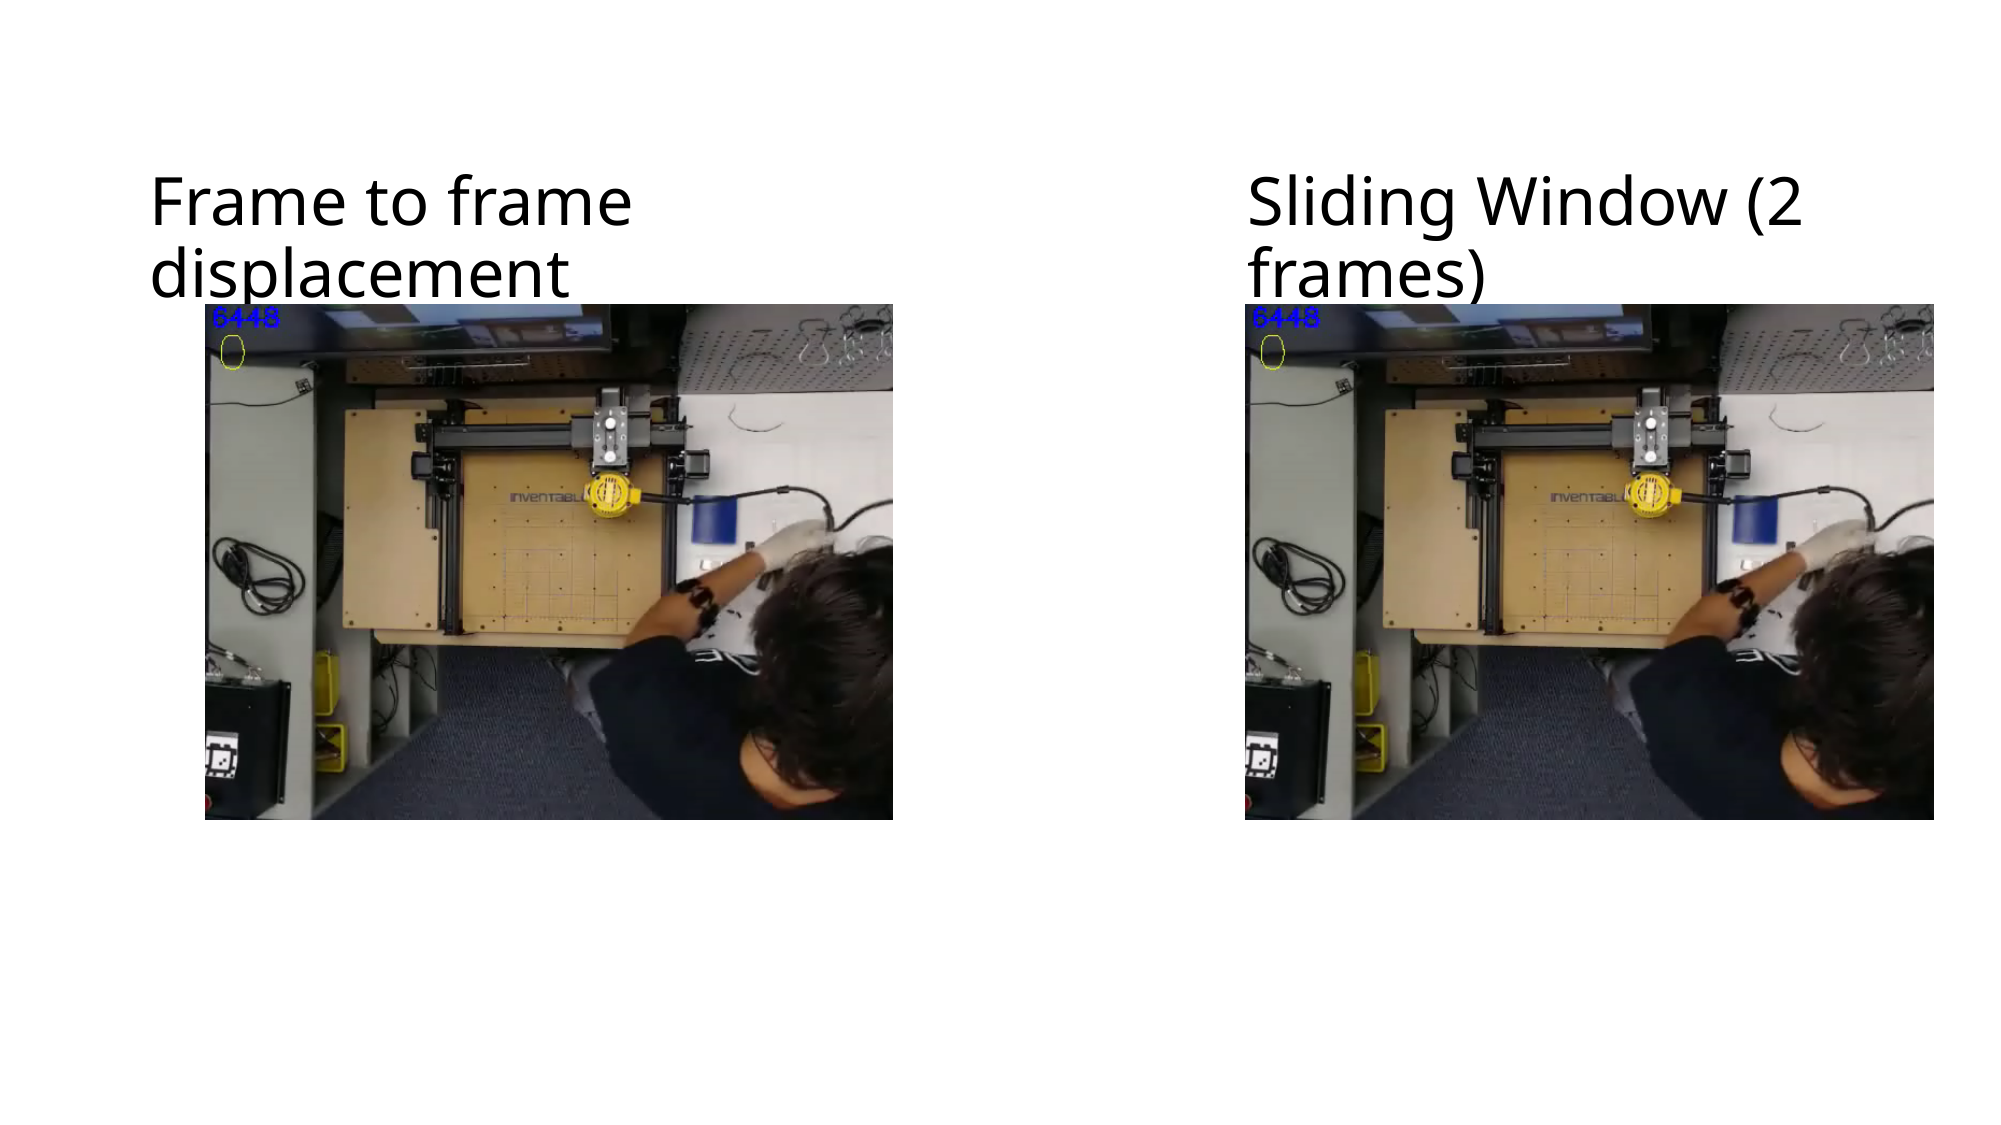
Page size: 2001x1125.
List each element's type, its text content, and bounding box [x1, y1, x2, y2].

text_box Frame to frame displacement [134, 196, 975, 283]
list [1244, 303, 1934, 821]
title Sliding Window (2 frames) [1232, 196, 1968, 283]
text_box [204, 304, 894, 821]
